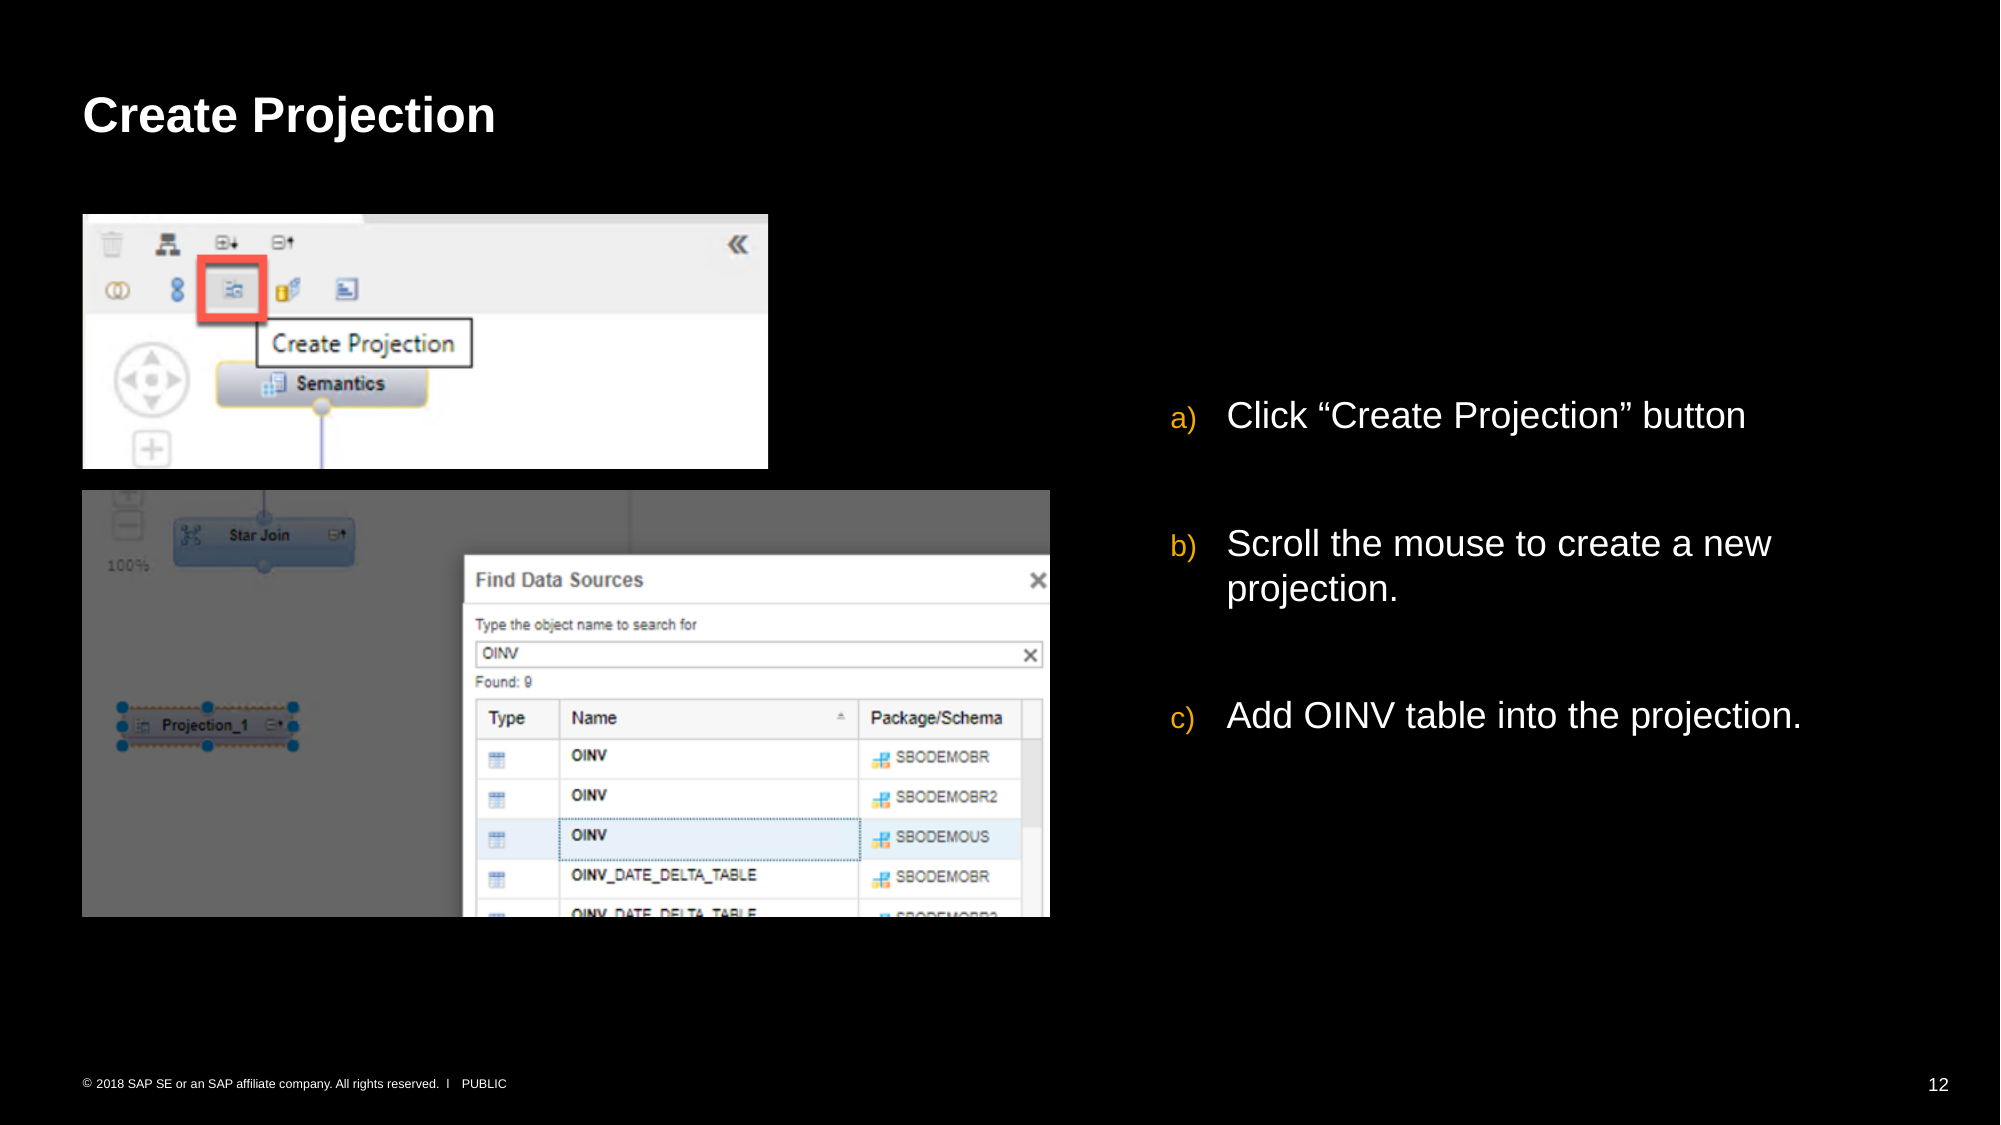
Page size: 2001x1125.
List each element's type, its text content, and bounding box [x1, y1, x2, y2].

picture [82, 489, 1051, 917]
title Create Projection [82, 82, 1918, 144]
picture [82, 214, 769, 469]
text_box Click “Create Projection” button Scroll the mouse to create a new projection. Add OINV table into the projection. [1170, 327, 1889, 865]
